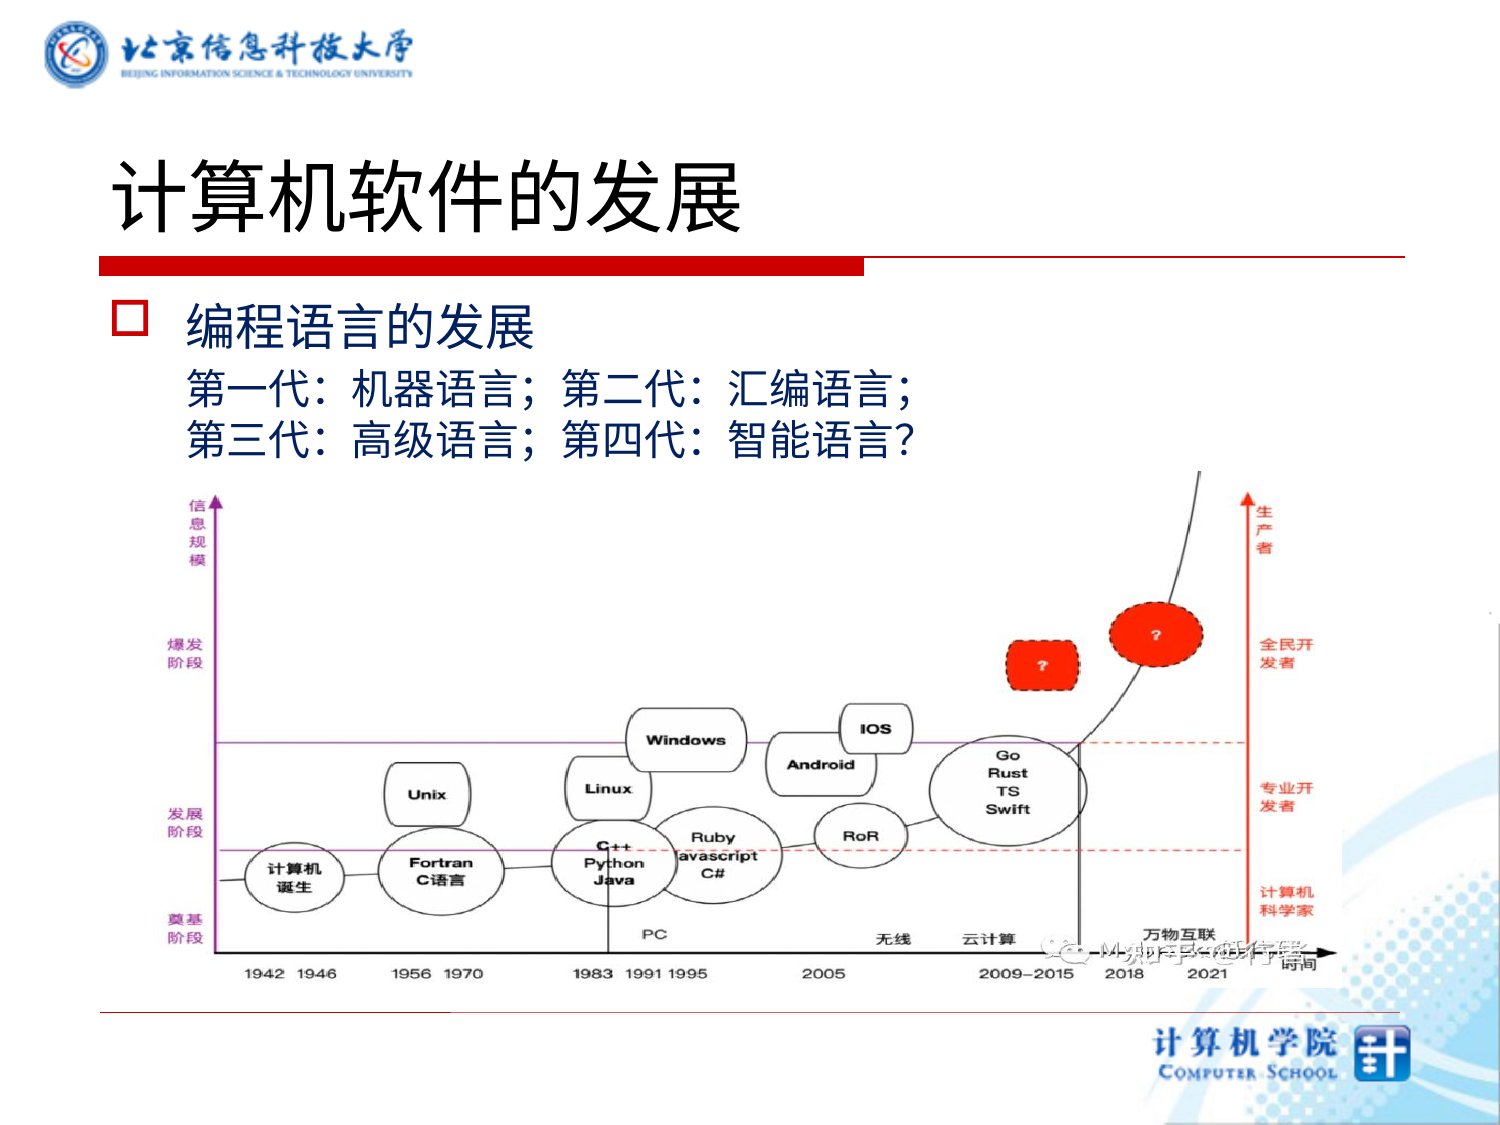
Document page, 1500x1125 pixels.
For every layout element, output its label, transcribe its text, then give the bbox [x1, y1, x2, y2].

title 计算机软件的发展 [93, 49, 1407, 250]
picture [0, 0, 1500, 1125]
list 编程语言的发展 第一代：机器语言；第二代：汇编语言； 第三代：高级语言；第四代：智能语言？ [92, 287, 1342, 988]
